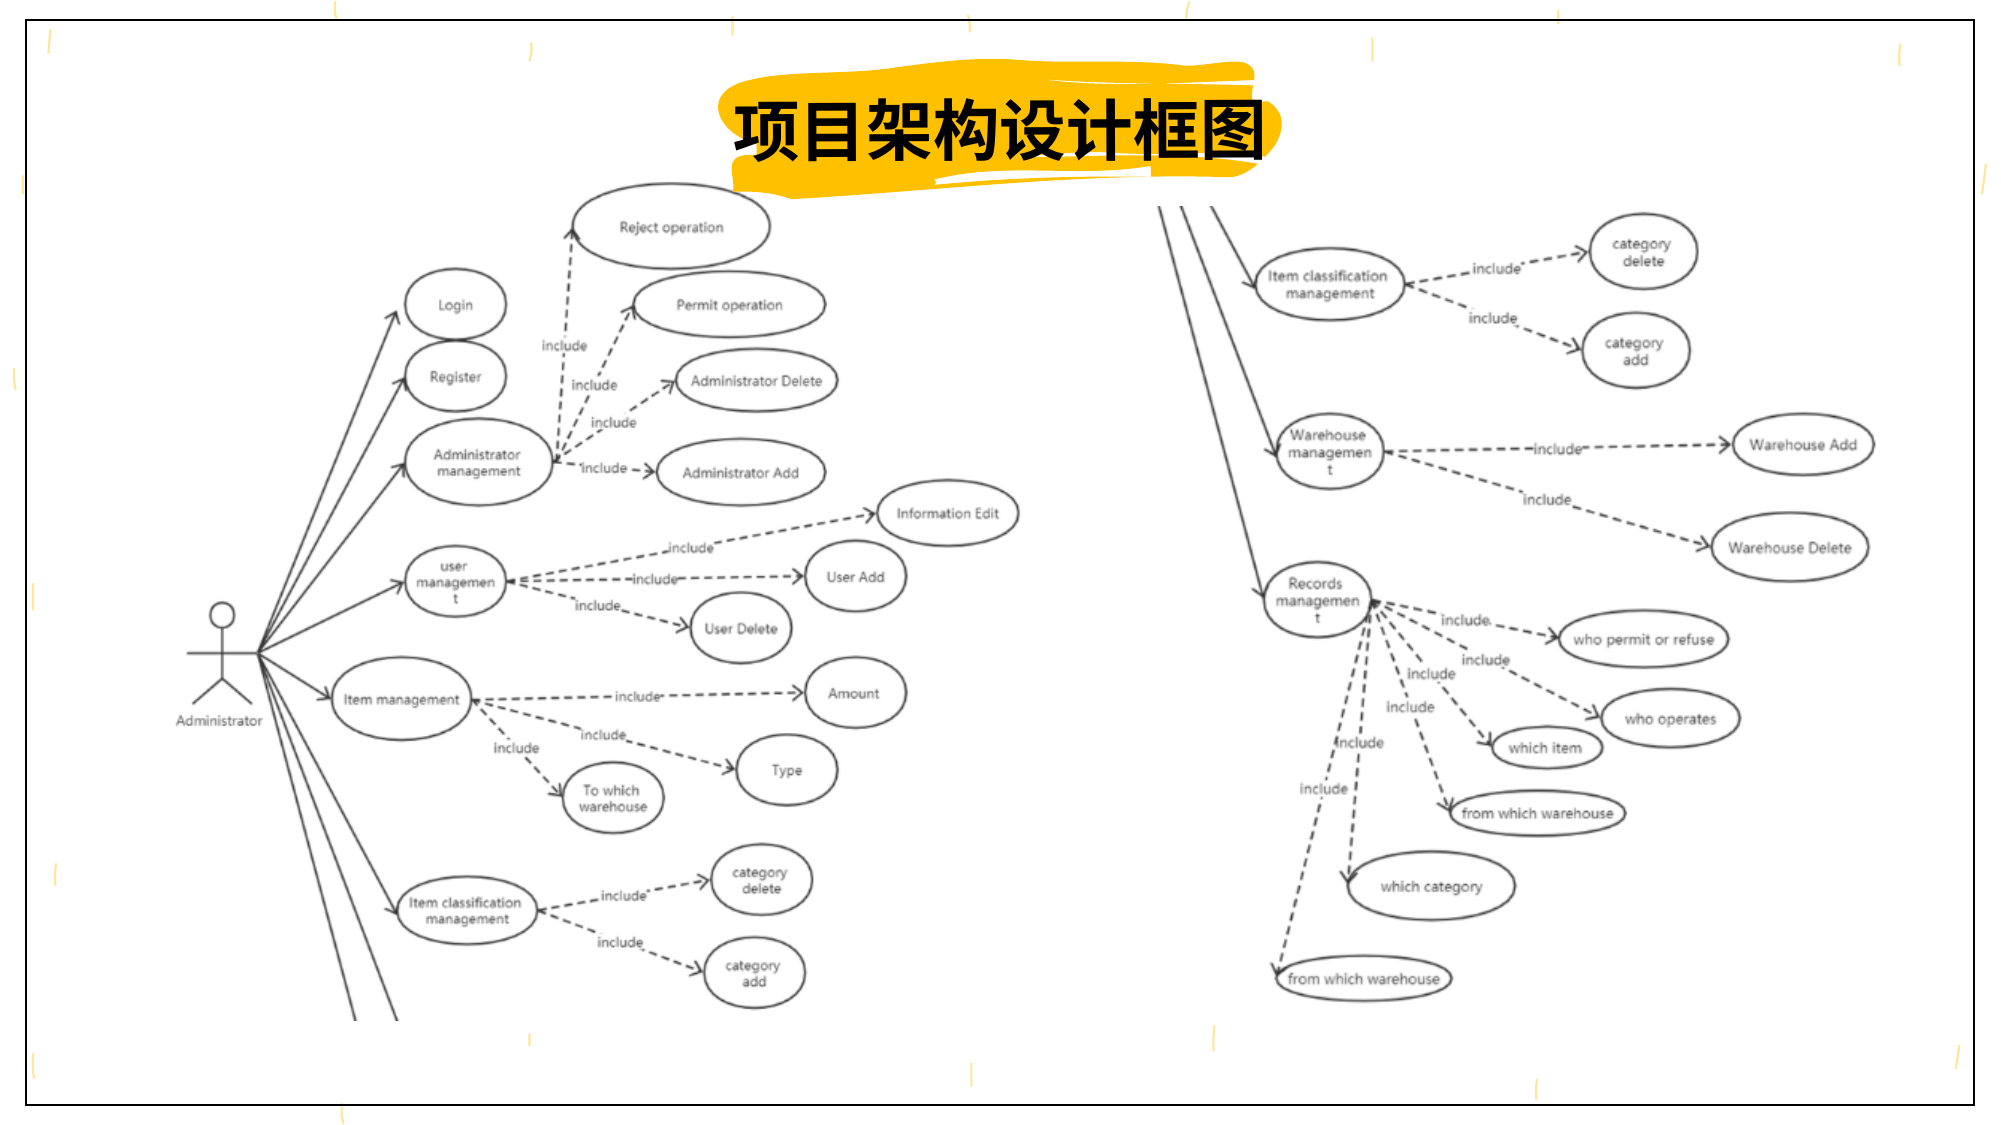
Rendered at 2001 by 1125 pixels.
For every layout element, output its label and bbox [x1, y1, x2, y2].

text_box [681, 58, 1319, 200]
picture [73, 166, 1933, 1021]
